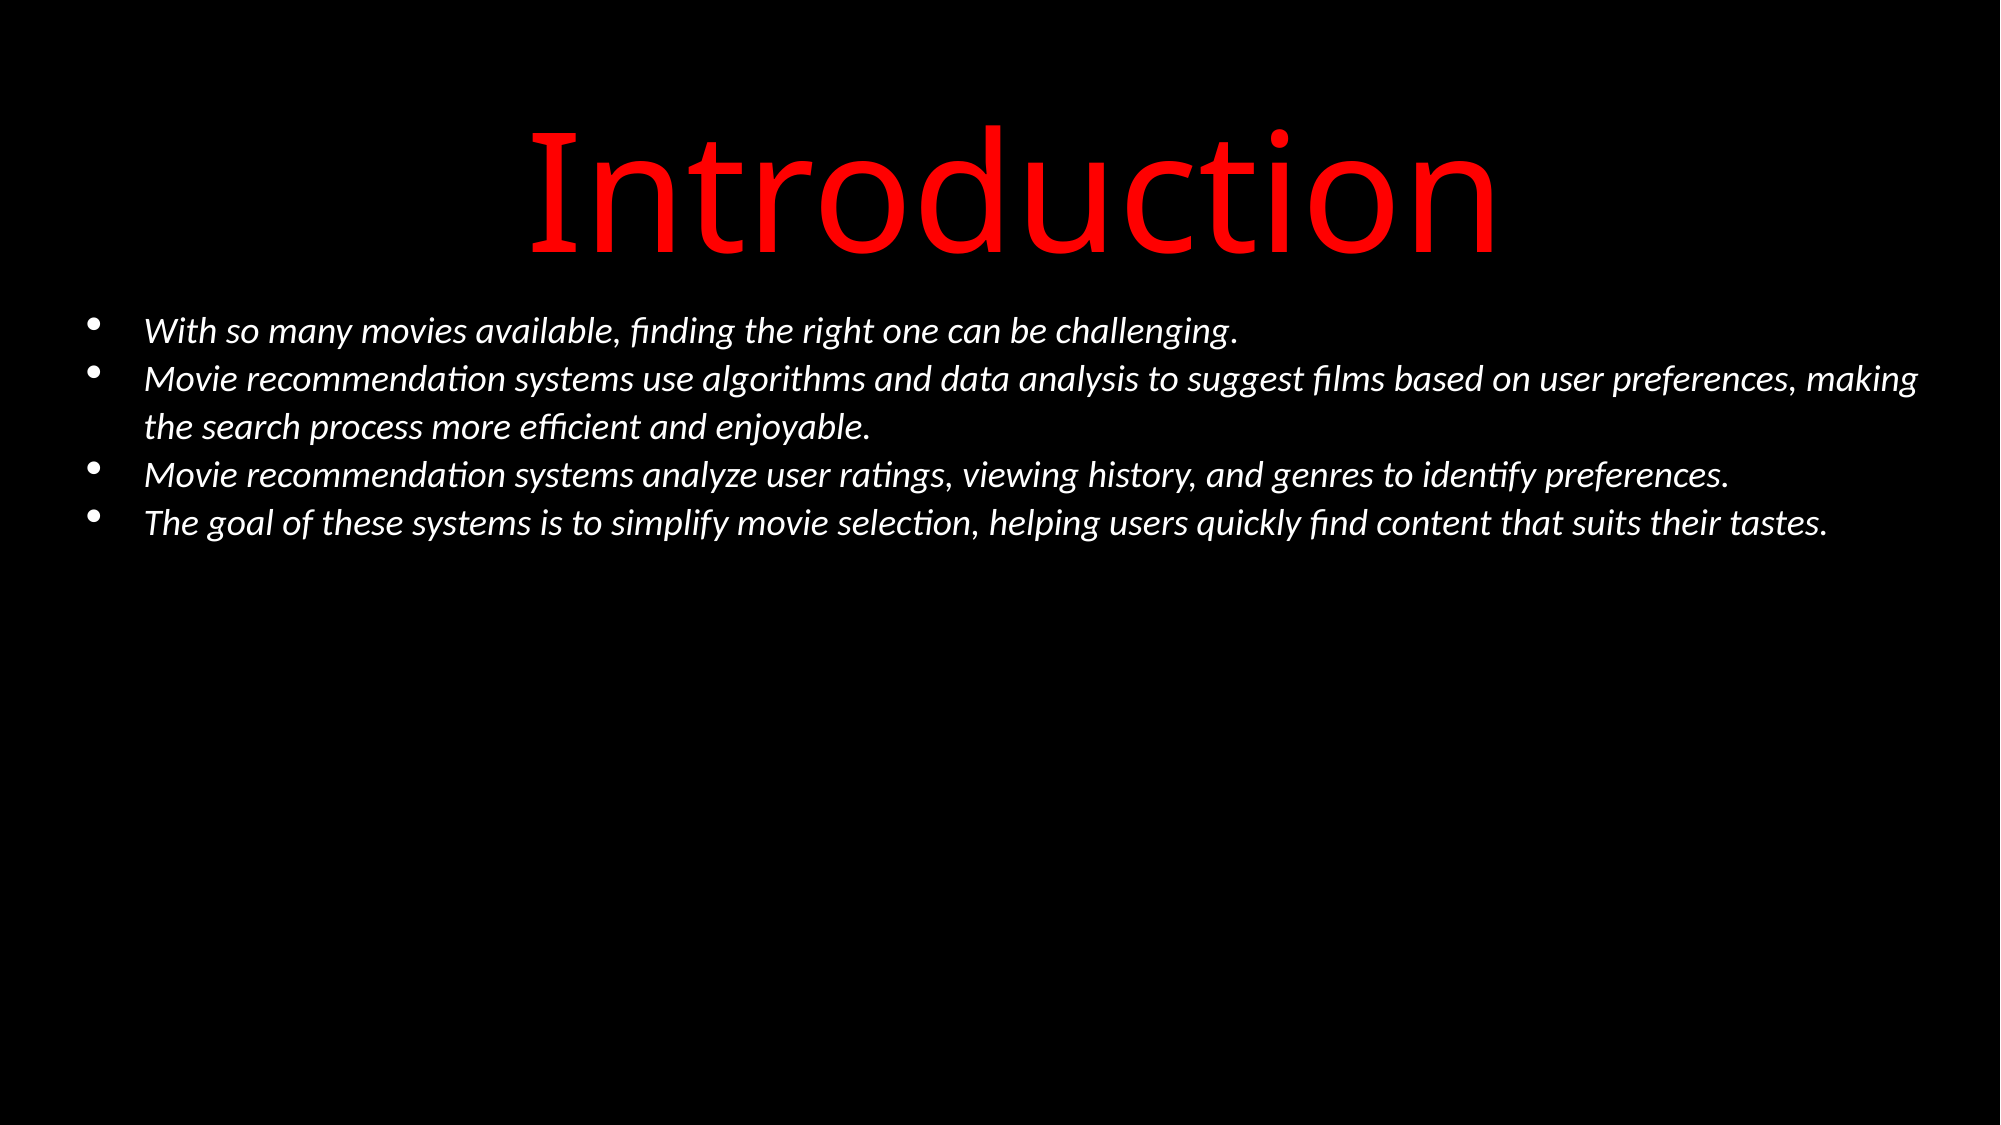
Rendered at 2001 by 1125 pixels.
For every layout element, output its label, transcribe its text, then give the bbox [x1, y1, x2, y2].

text_box Introduction [245, 78, 1788, 293]
text_box With so many movies available, finding the right one can be challenging. Movie recommendation systems use algorithms and data analysis to suggest films based on user preferences, making the search process more efficient and enjoyable. Movie recommendation systems analyze user ratings, viewing history, and genres to identify preferences. The goal of these systems is to simplify movie selection, helping users quickly find content that suits their tastes. [72, 295, 1951, 613]
